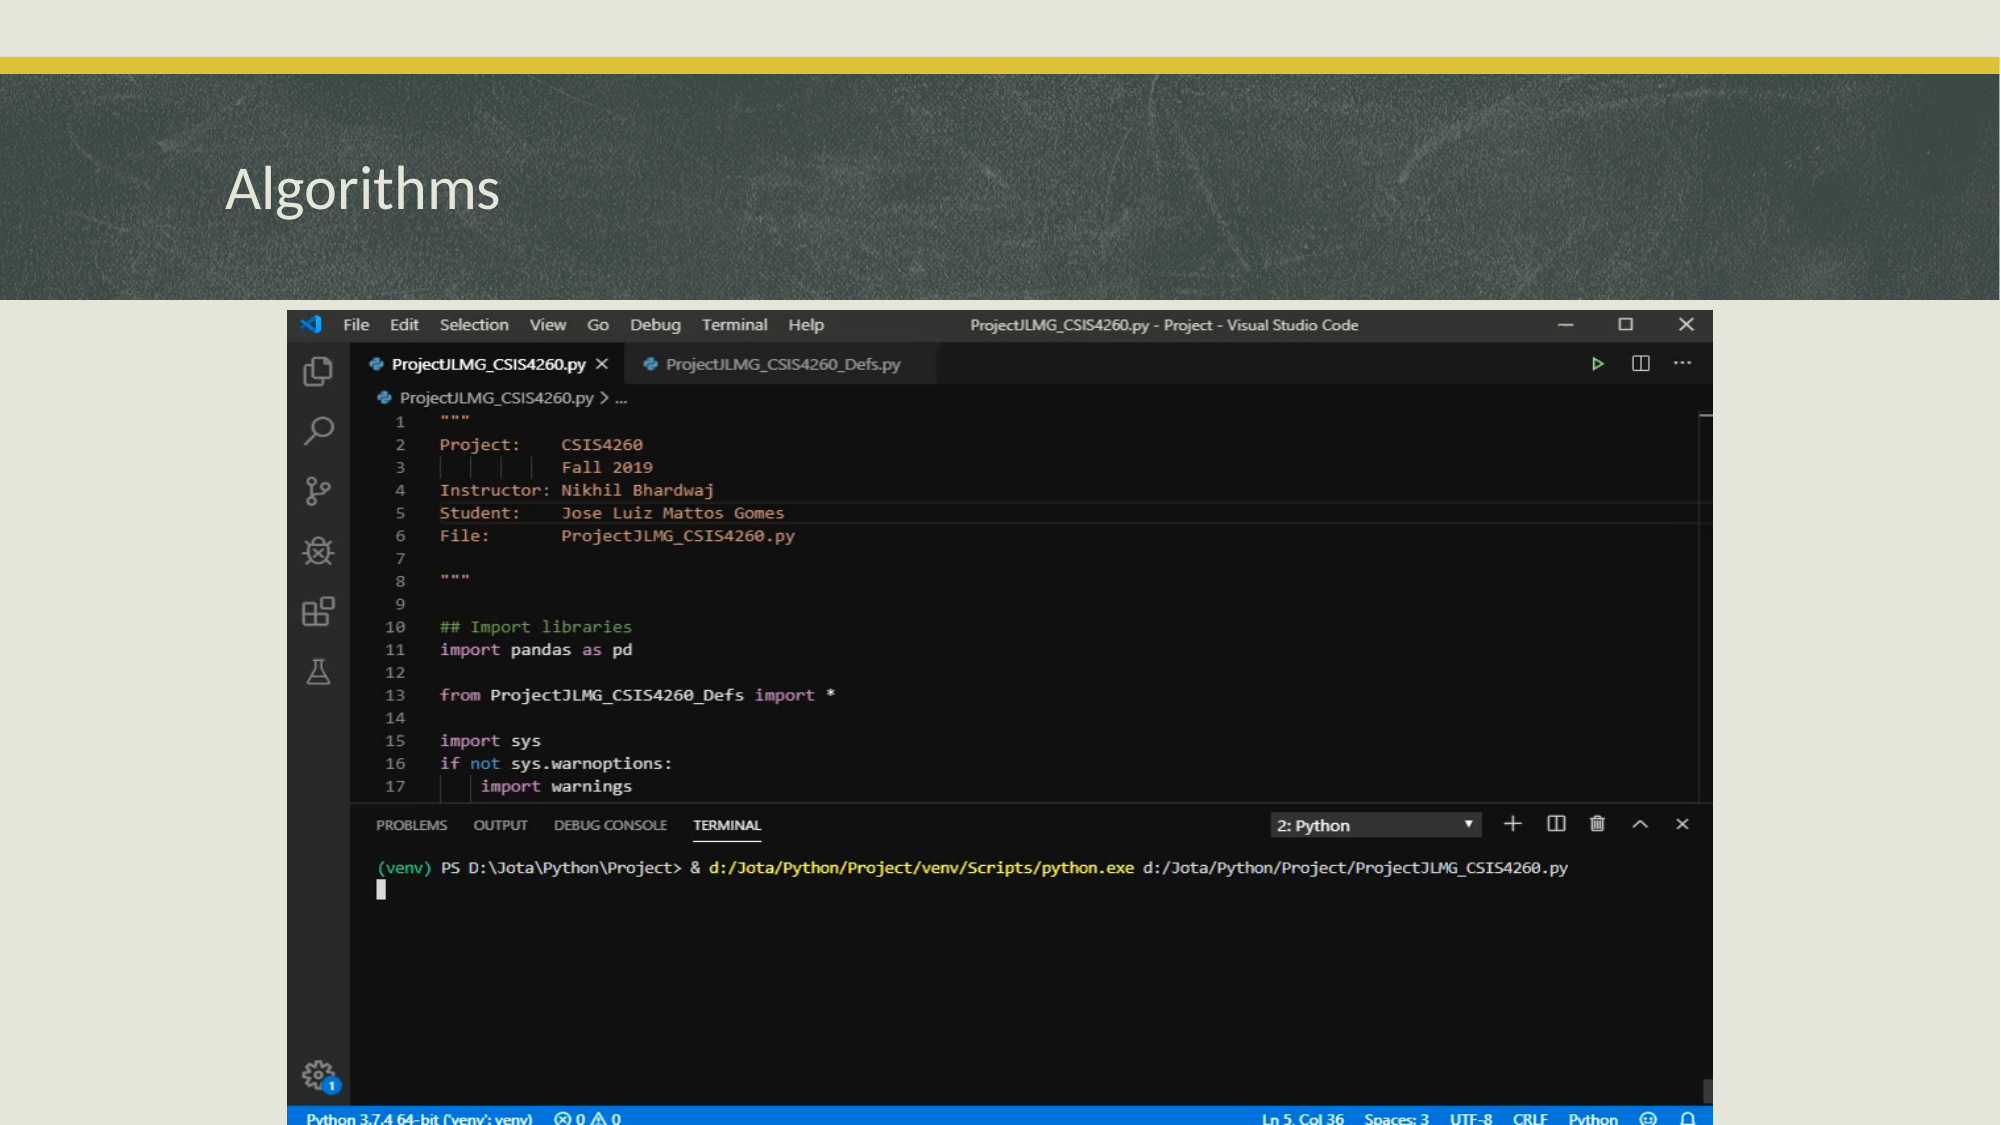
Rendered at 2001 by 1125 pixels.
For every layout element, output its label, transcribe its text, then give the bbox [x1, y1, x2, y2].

picture [0, 74, 2000, 300]
title Algorithms [210, 76, 1790, 300]
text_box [286, 309, 1713, 1125]
